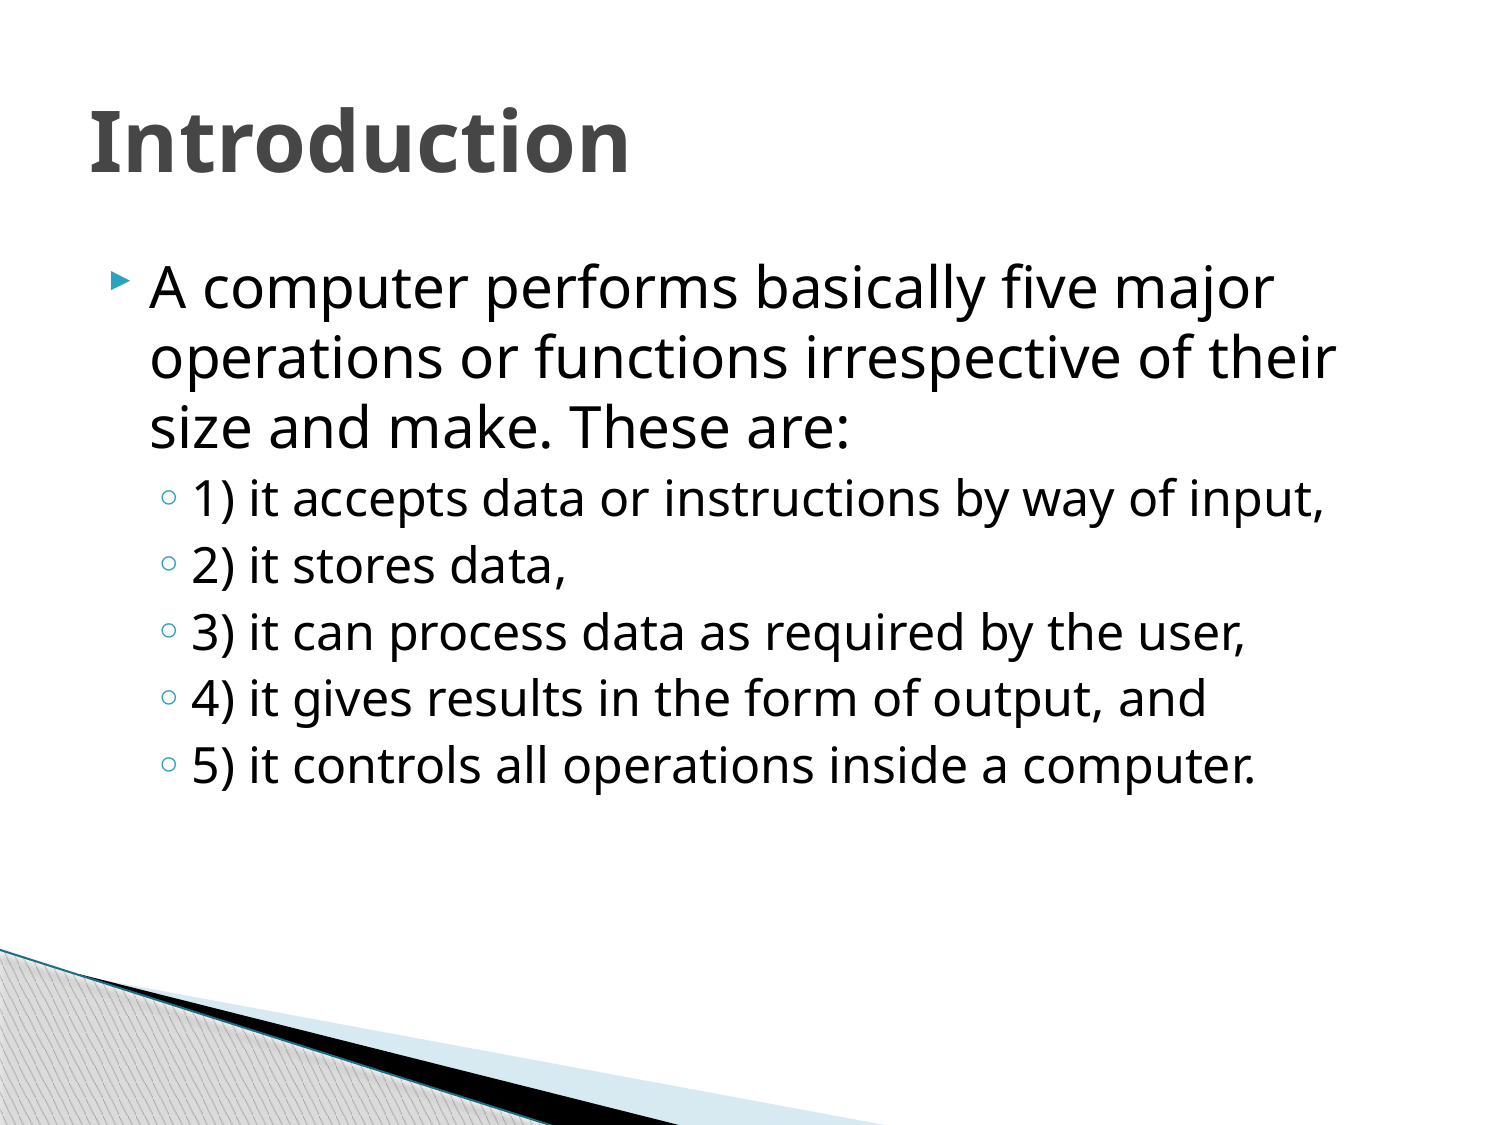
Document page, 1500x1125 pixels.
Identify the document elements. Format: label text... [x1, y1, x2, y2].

title Introduction [75, 45, 1425, 233]
list A computer performs basically five major operations or functions irrespective of their size and make. These are: 1) it accepts data or instructions by way of input, 2) it stores data, 3) it can process data as required by the user, 4) it gives results in the form of output, and 5) it controls all operations inside a computer. [75, 243, 1425, 986]
